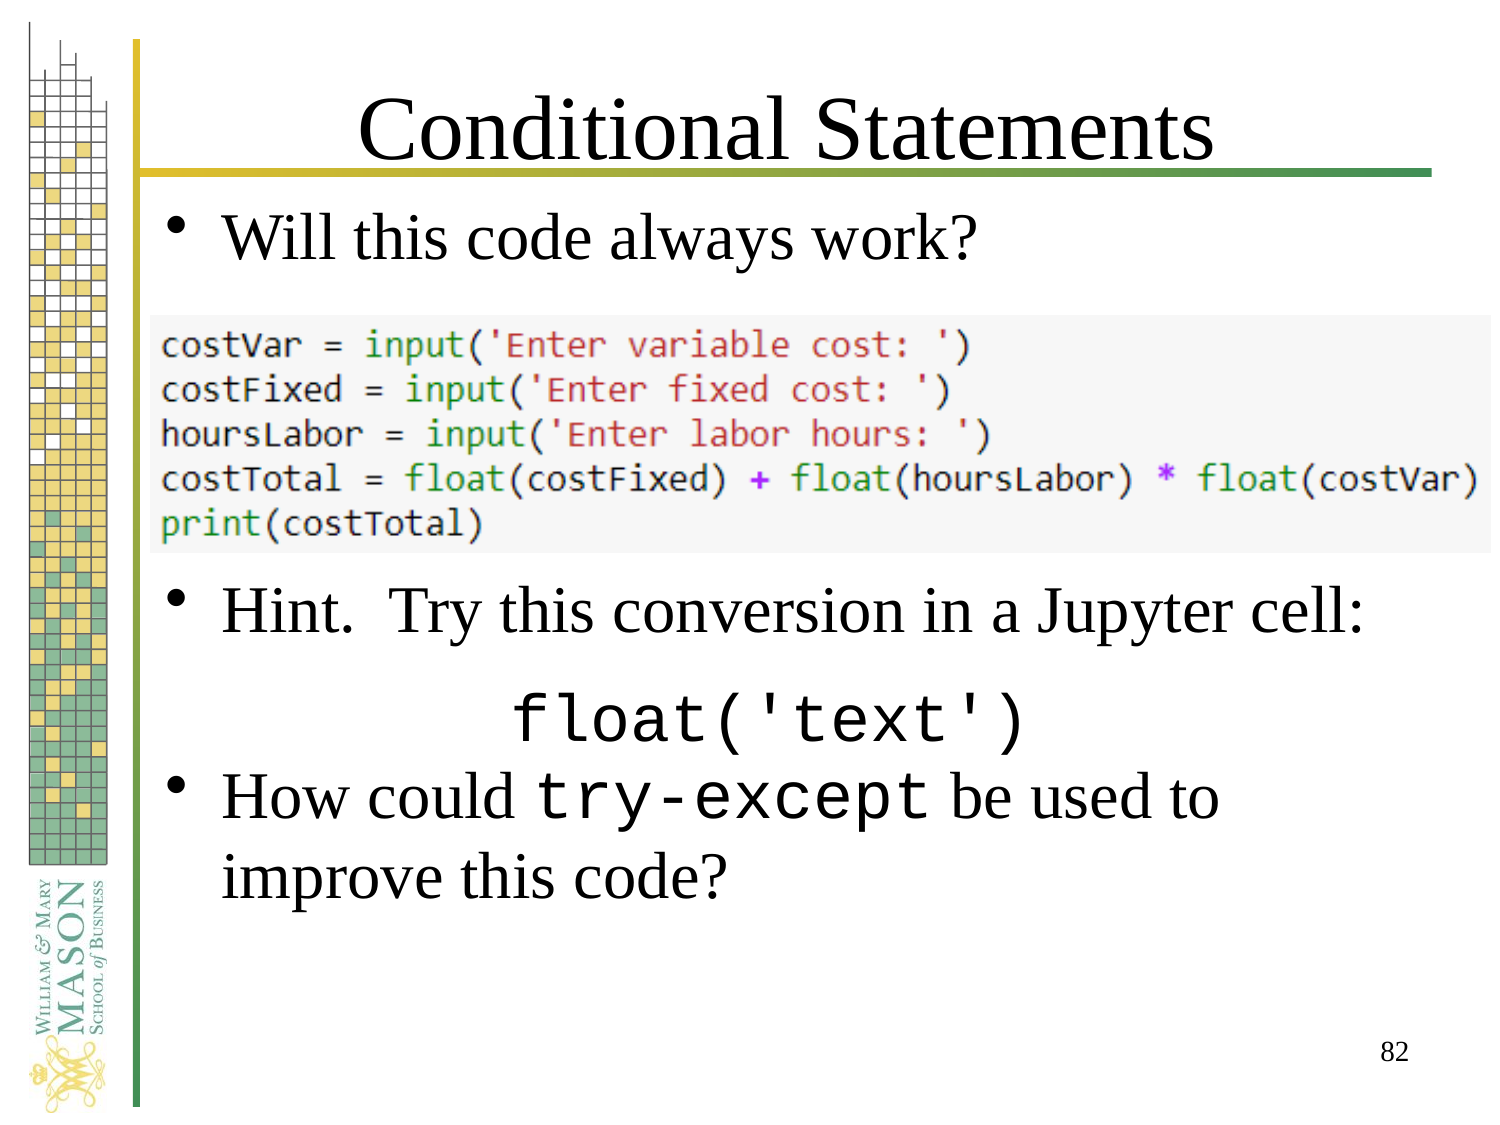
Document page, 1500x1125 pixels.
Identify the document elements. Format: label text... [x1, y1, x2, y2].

slide_number 82 [1048, 1024, 1426, 1103]
text_box float('text') [495, 667, 1046, 763]
picture [149, 315, 1491, 553]
list Will this code always work? Hint. Try this conversion in a Jupyter cell: How could try-except be used to improve this code? [150, 560, 1425, 951]
table_header Description [29, 879, 107, 1113]
list Will this code always work? Hint. Try this conversion in a Jupyter cell: How could try-except be used to improve this code? [150, 184, 1425, 314]
title Conditional Statements [150, 45, 1425, 184]
